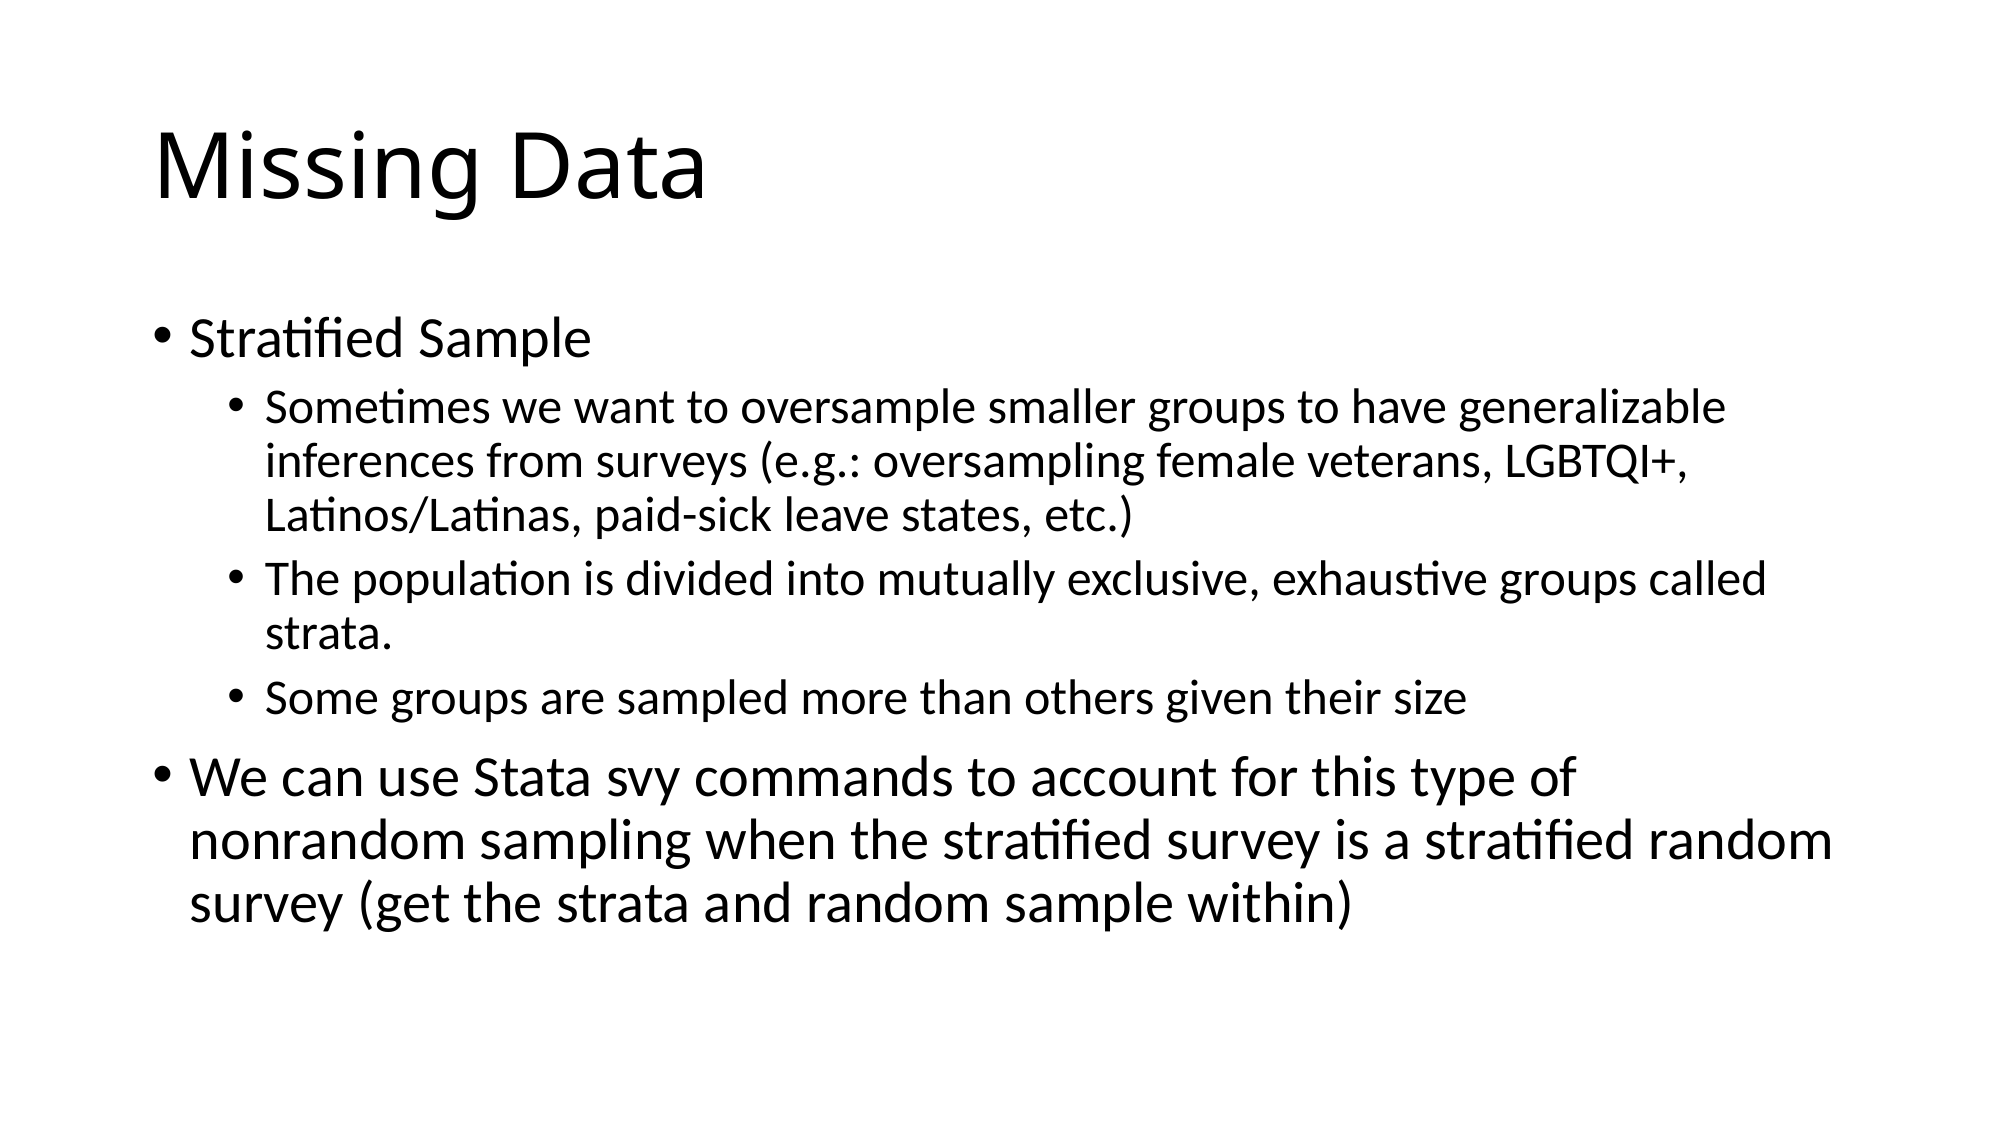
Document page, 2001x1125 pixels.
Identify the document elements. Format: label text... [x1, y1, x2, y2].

title Missing Data [137, 59, 1863, 278]
list Stratified Sample Sometimes we want to oversample smaller groups to have generalizable inferences from surveys (e.g.: oversampling female veterans, LGBTQI+, Latinos/Latinas, paid-sick leave states, etc.) The population is divided into mutually exclusive, exhaustive groups called strata. Some groups are sampled more than others given their size We can use Stata svy commands to account for this type of nonrandom sampling when the stratified survey is a stratified random survey (get the strata and random sample within) [137, 299, 1863, 1014]
